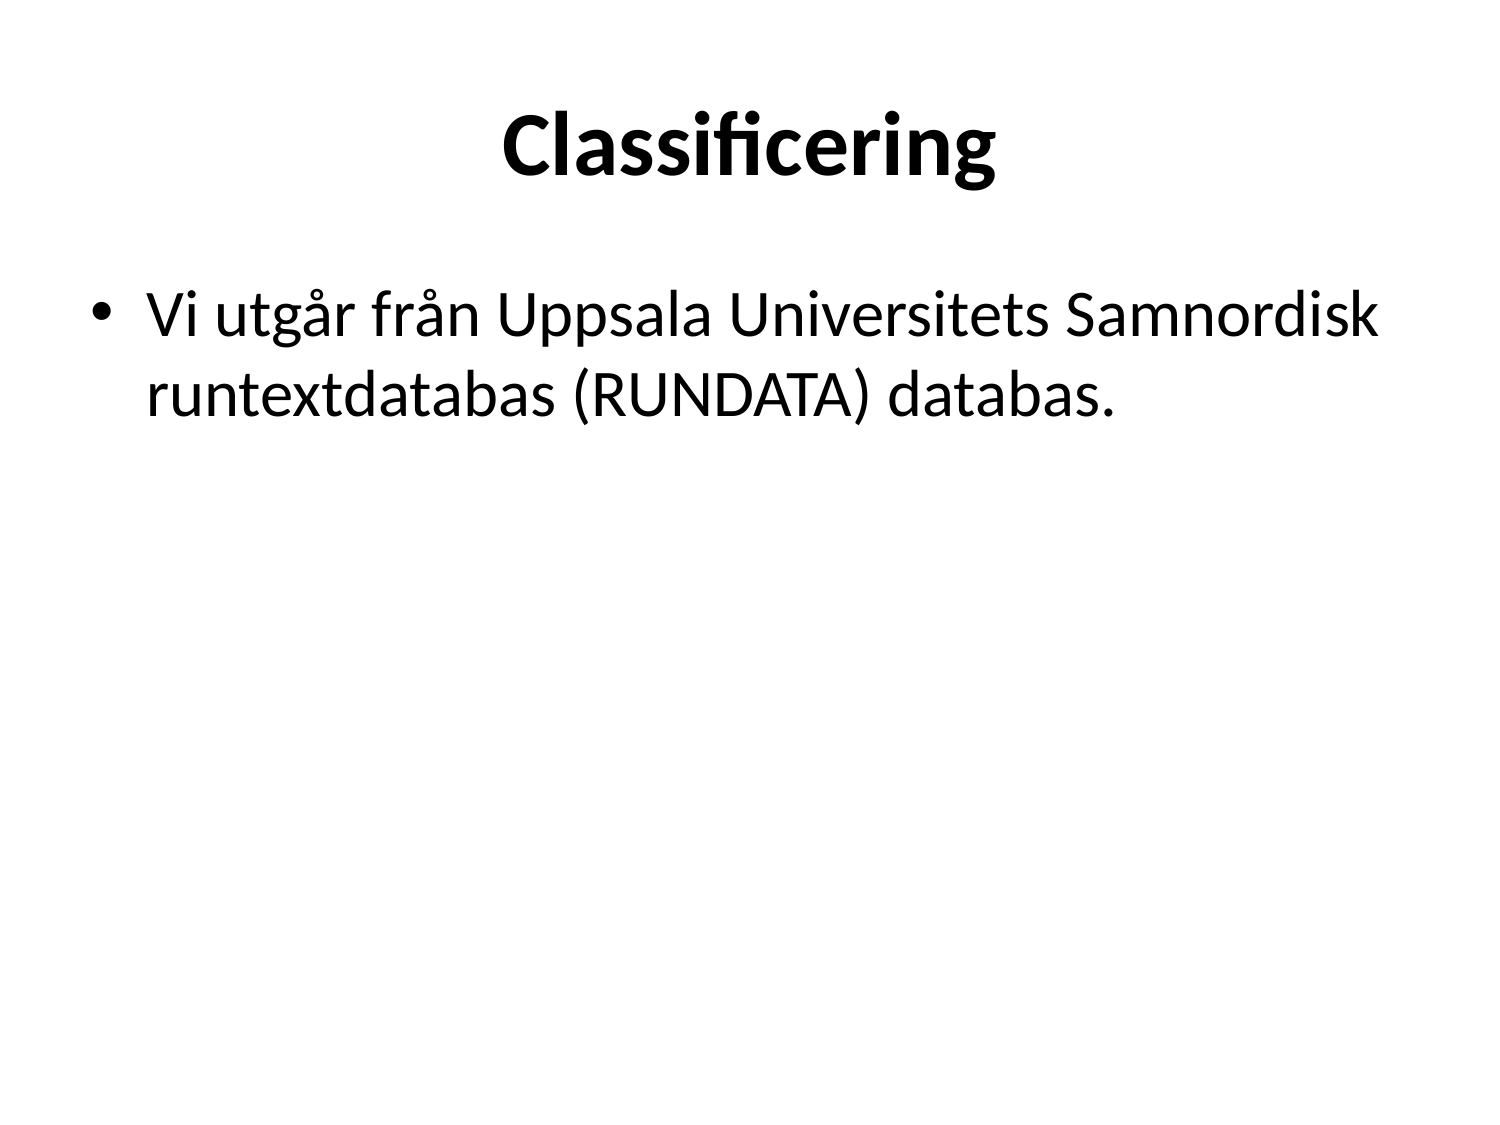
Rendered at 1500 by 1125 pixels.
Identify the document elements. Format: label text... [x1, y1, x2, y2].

title Classificering [75, 45, 1425, 233]
list Vi utgår från Uppsala Universitets Samnordisk runtextdatabas (RUNDATA) databas. [75, 262, 1425, 1005]
